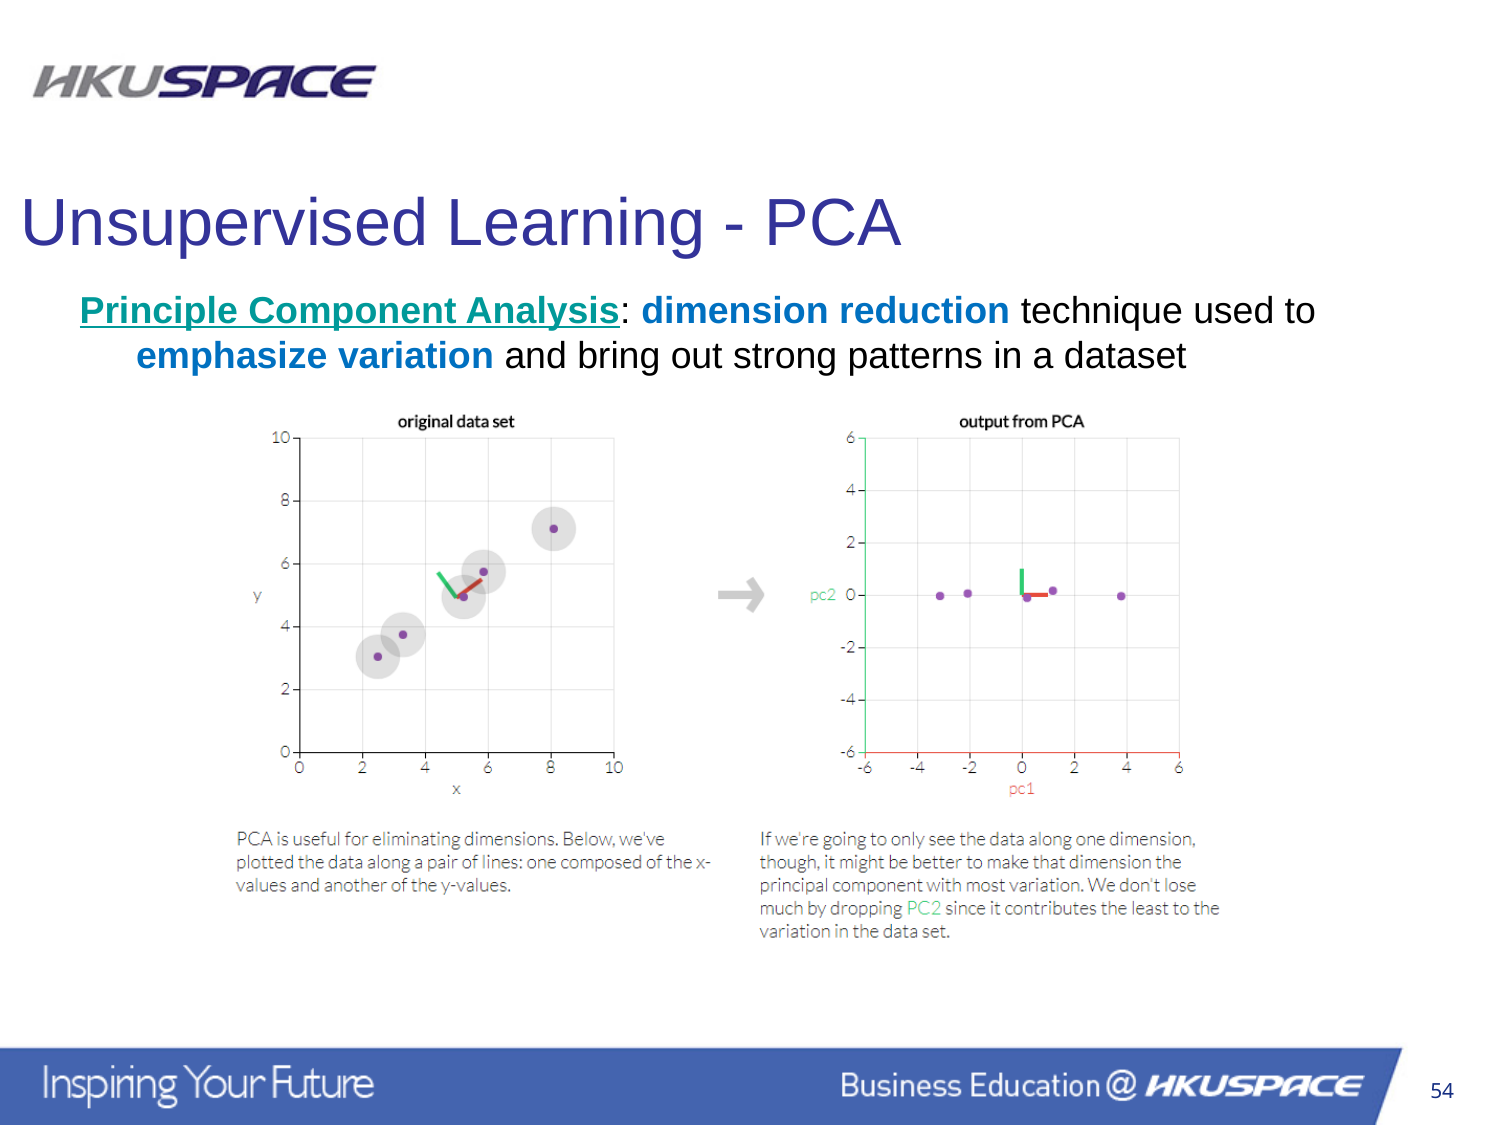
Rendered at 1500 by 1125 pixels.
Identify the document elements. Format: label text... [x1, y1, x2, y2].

title Unsupervised Learning - PCA [5, 101, 1331, 266]
picture [0, 0, 1500, 1125]
text_box Principle Component Analysis: dimension reduction technique used to emphasize variation and bring out strong patterns in a dataset [64, 278, 1483, 1047]
slide_number 54 [1415, 1070, 1499, 1125]
